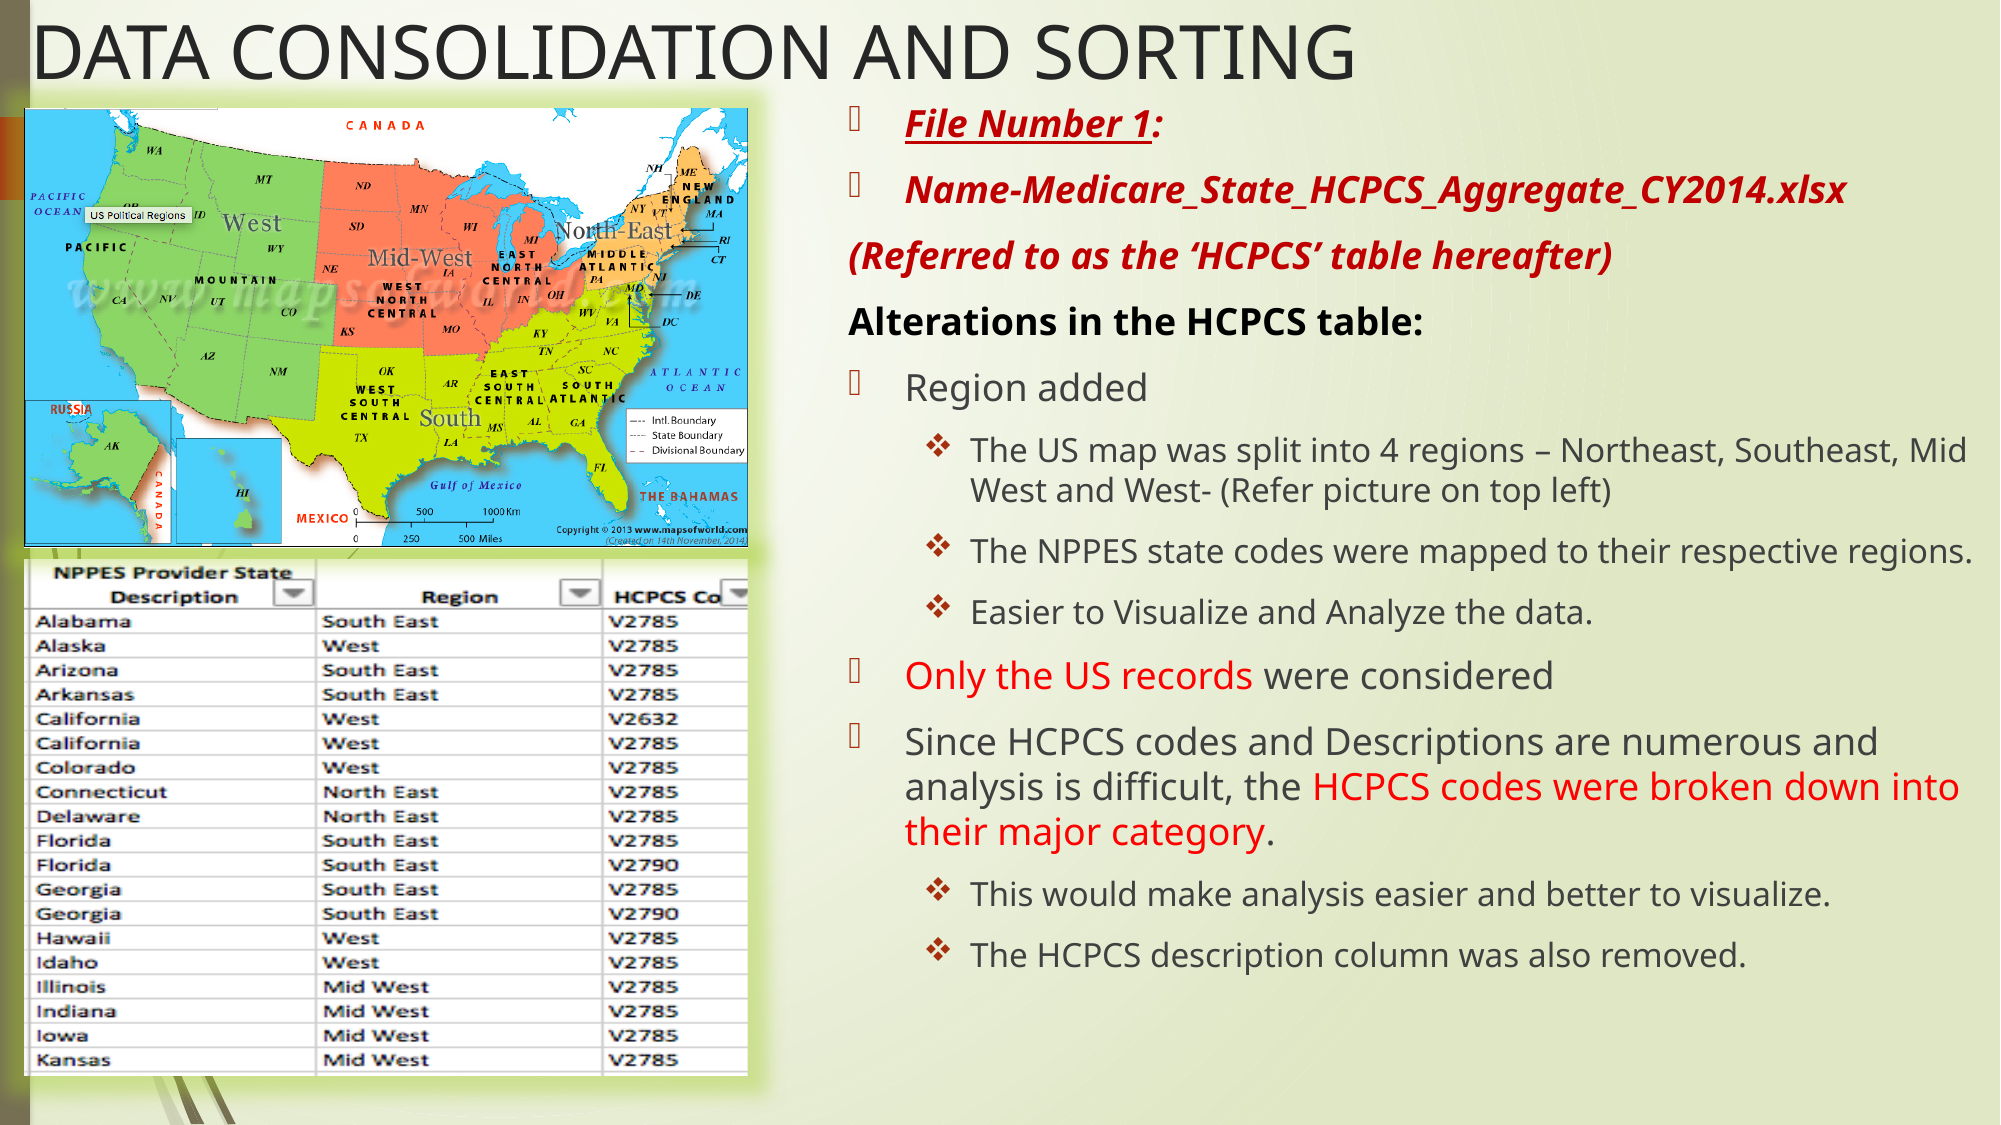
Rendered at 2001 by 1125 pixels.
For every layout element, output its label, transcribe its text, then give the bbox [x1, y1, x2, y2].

picture [23, 559, 748, 1076]
list File Number 1: Name-Medicare_State_HCPCS_Aggregate_CY2014.xlsx (Referred to as the ‘HCPCS’ table hereafter) Alterations in the HCPCS table: Region added The US map was split into 4 regions – Northeast, Southeast, Mid West and West- (Refer picture on top left) The NPPES state codes were mapped to their respective regions. Easier to Visualize and Analyze the data. Only the US records were considered Since HCPCS codes and Descriptions are numerous and analysis is difficult, the HCPCS codes were broken down into their major category. This would make analysis easier and better to visualize. The HCPCS description column was also removed. [833, 92, 2000, 1119]
picture [23, 108, 748, 549]
picture [742, 143, 748, 150]
title DATA CONSOLIDATION AND SORTING [14, 0, 1955, 109]
